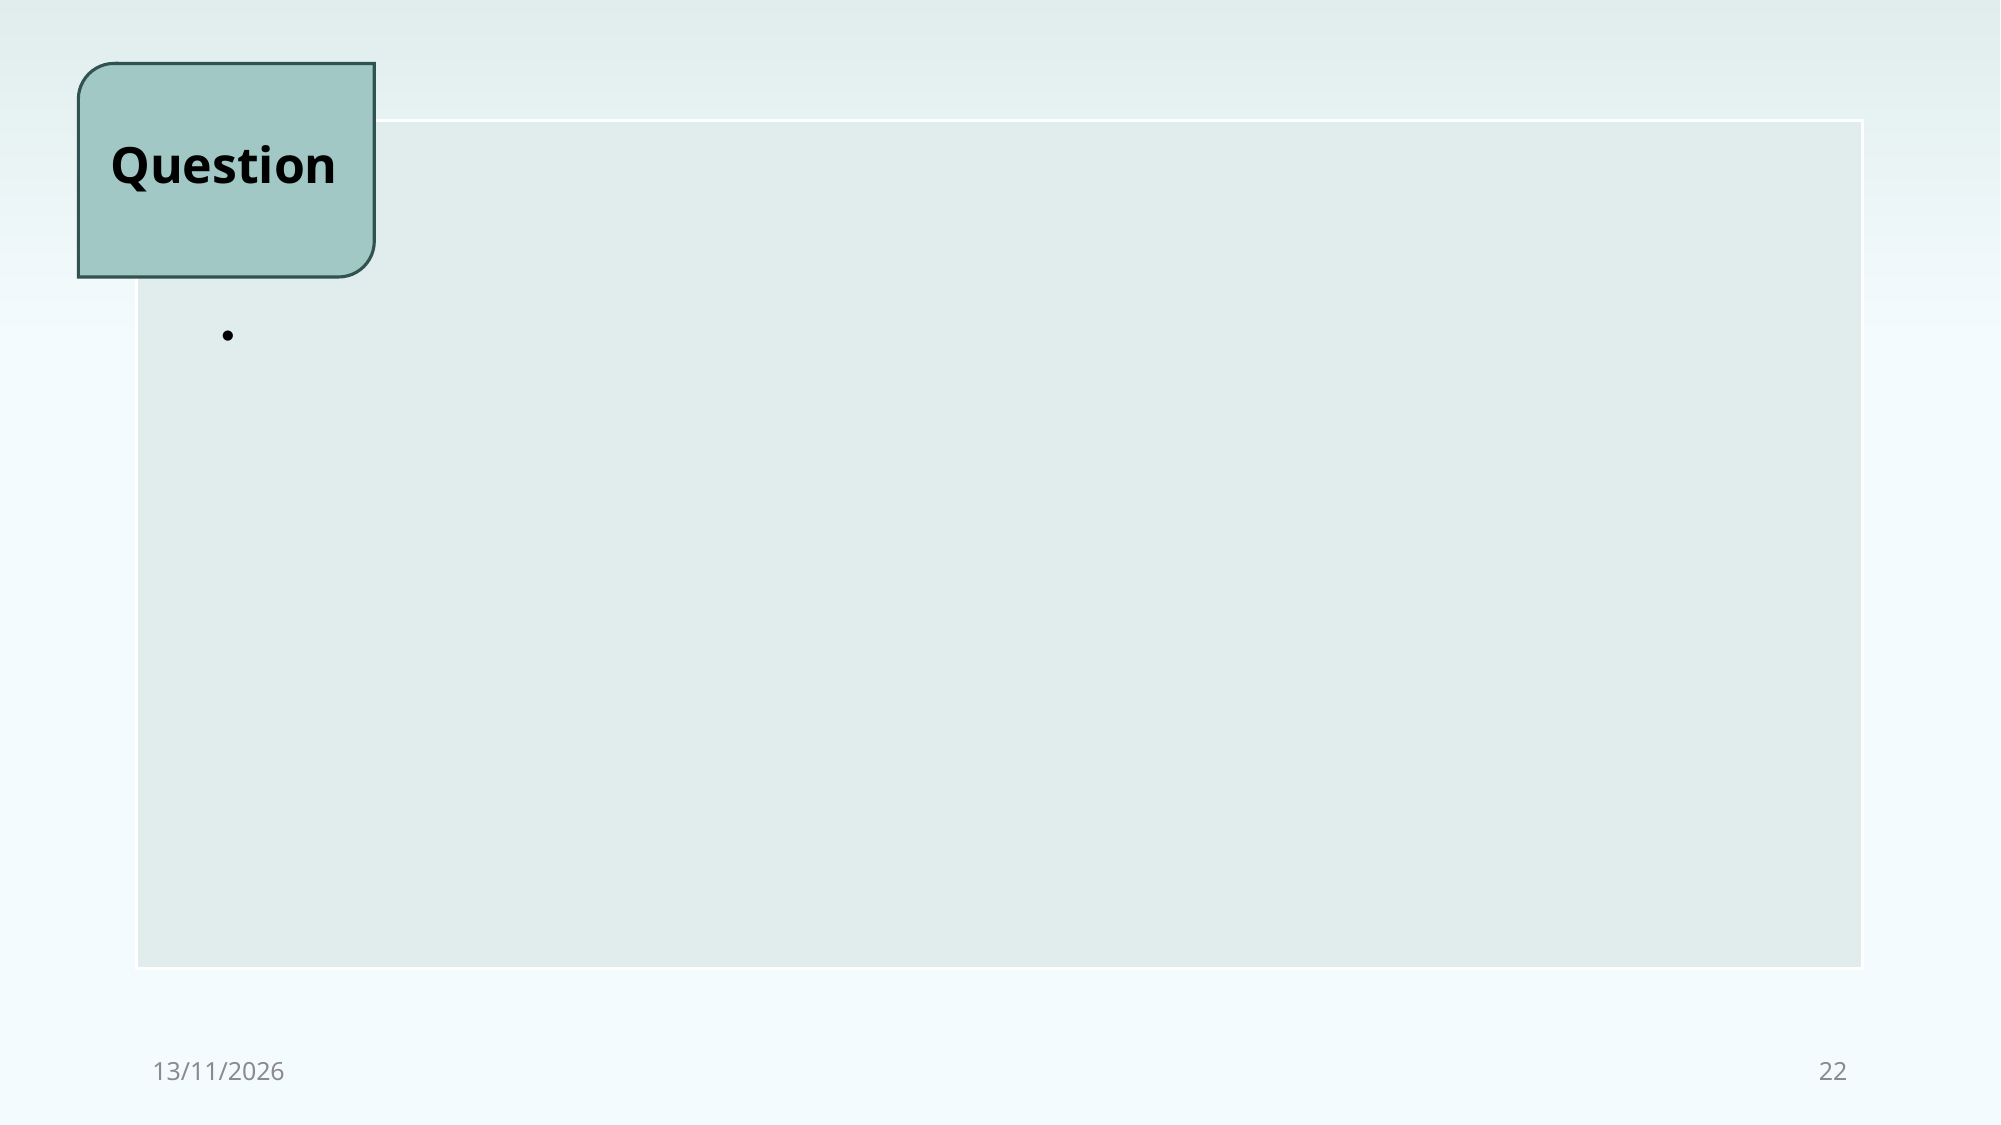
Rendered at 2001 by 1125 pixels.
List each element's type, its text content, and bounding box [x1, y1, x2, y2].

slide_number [137, 1042, 588, 1103]
slide_number 22 [1412, 1042, 1863, 1103]
text_box Question [75, 126, 374, 201]
text_box [206, 305, 1833, 411]
